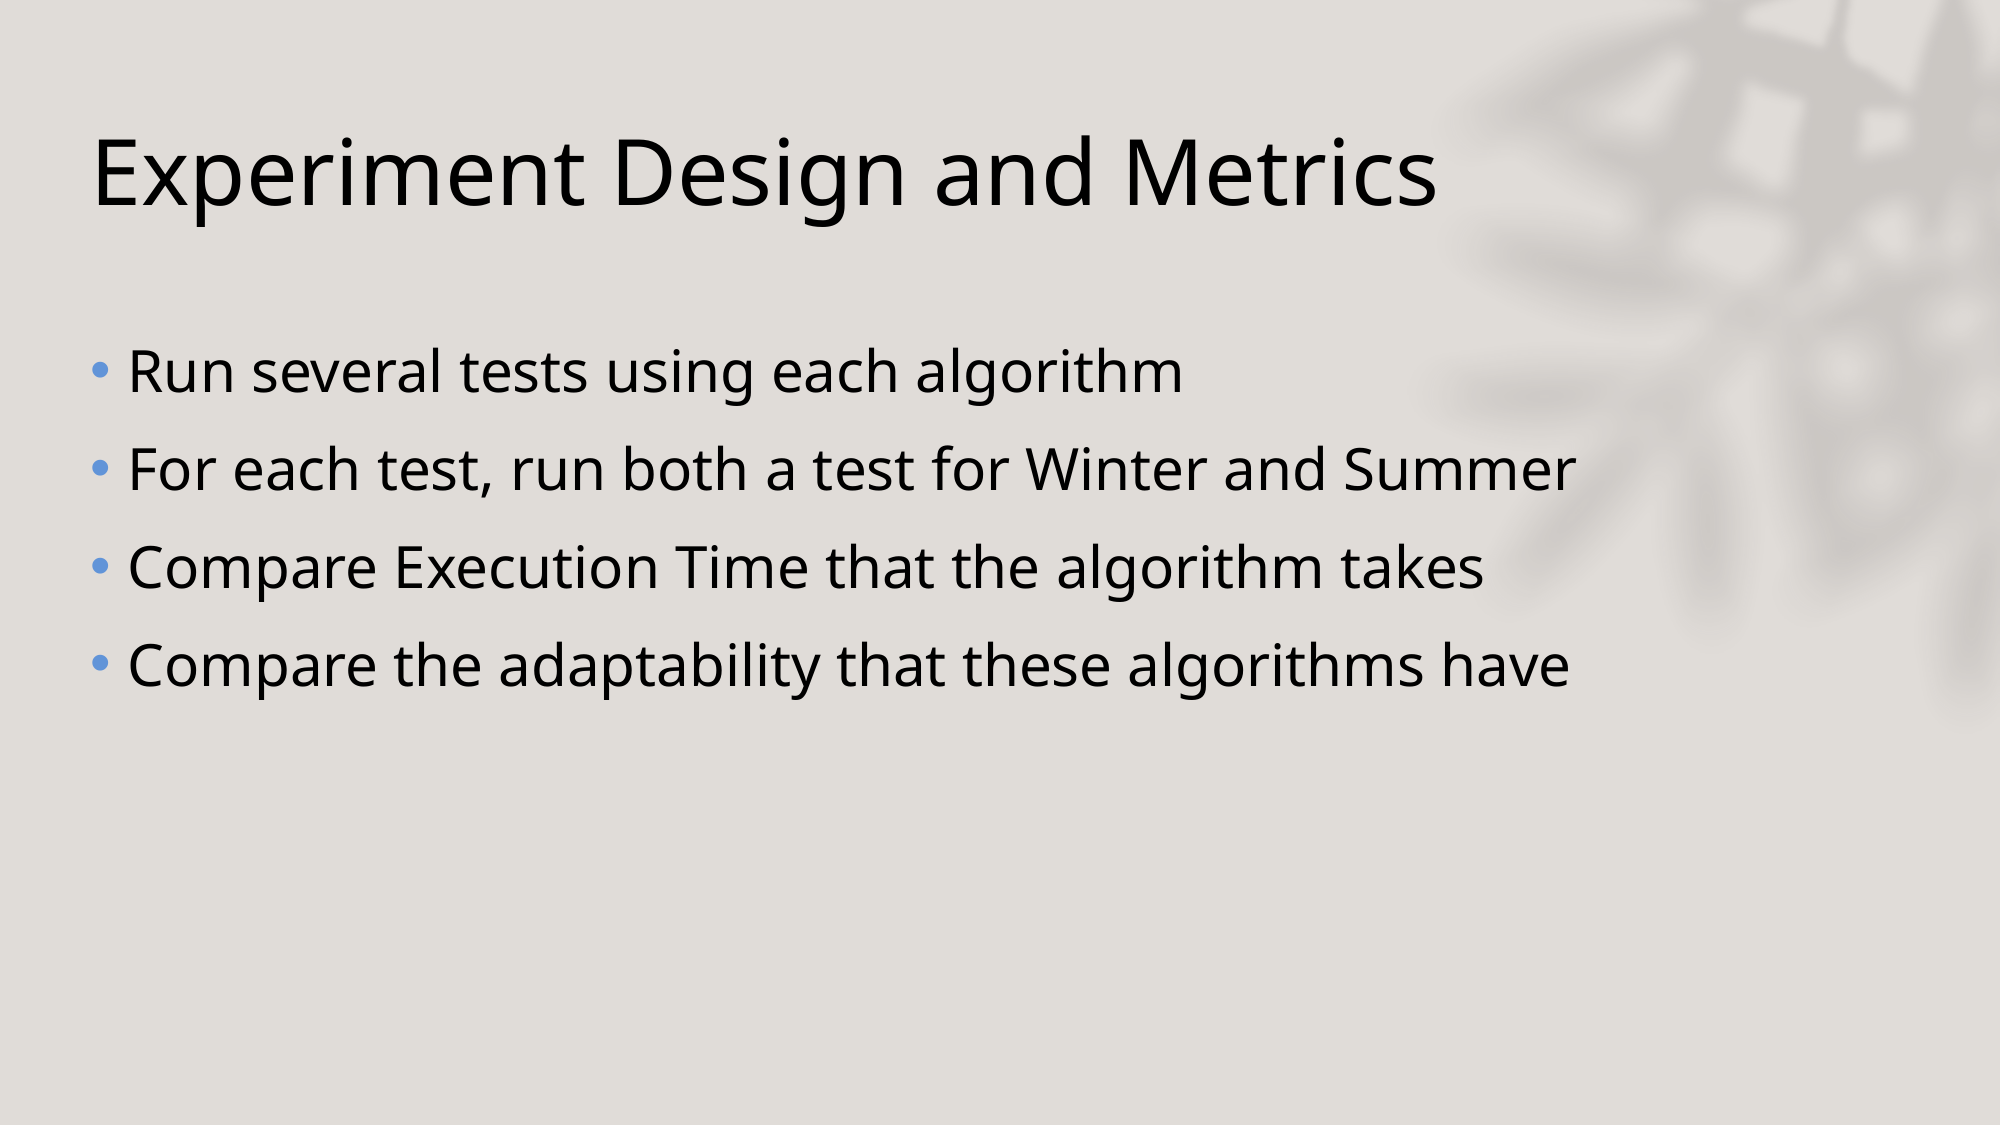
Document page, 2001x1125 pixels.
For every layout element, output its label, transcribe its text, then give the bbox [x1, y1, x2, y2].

list Run several tests using each algorithm For each test, run both a test for Winter and Summer Compare Execution Time that the algorithm takes Compare the adaptability that these algorithms have [75, 319, 1925, 1009]
title Experiment Design and Metrics [75, 60, 1863, 278]
